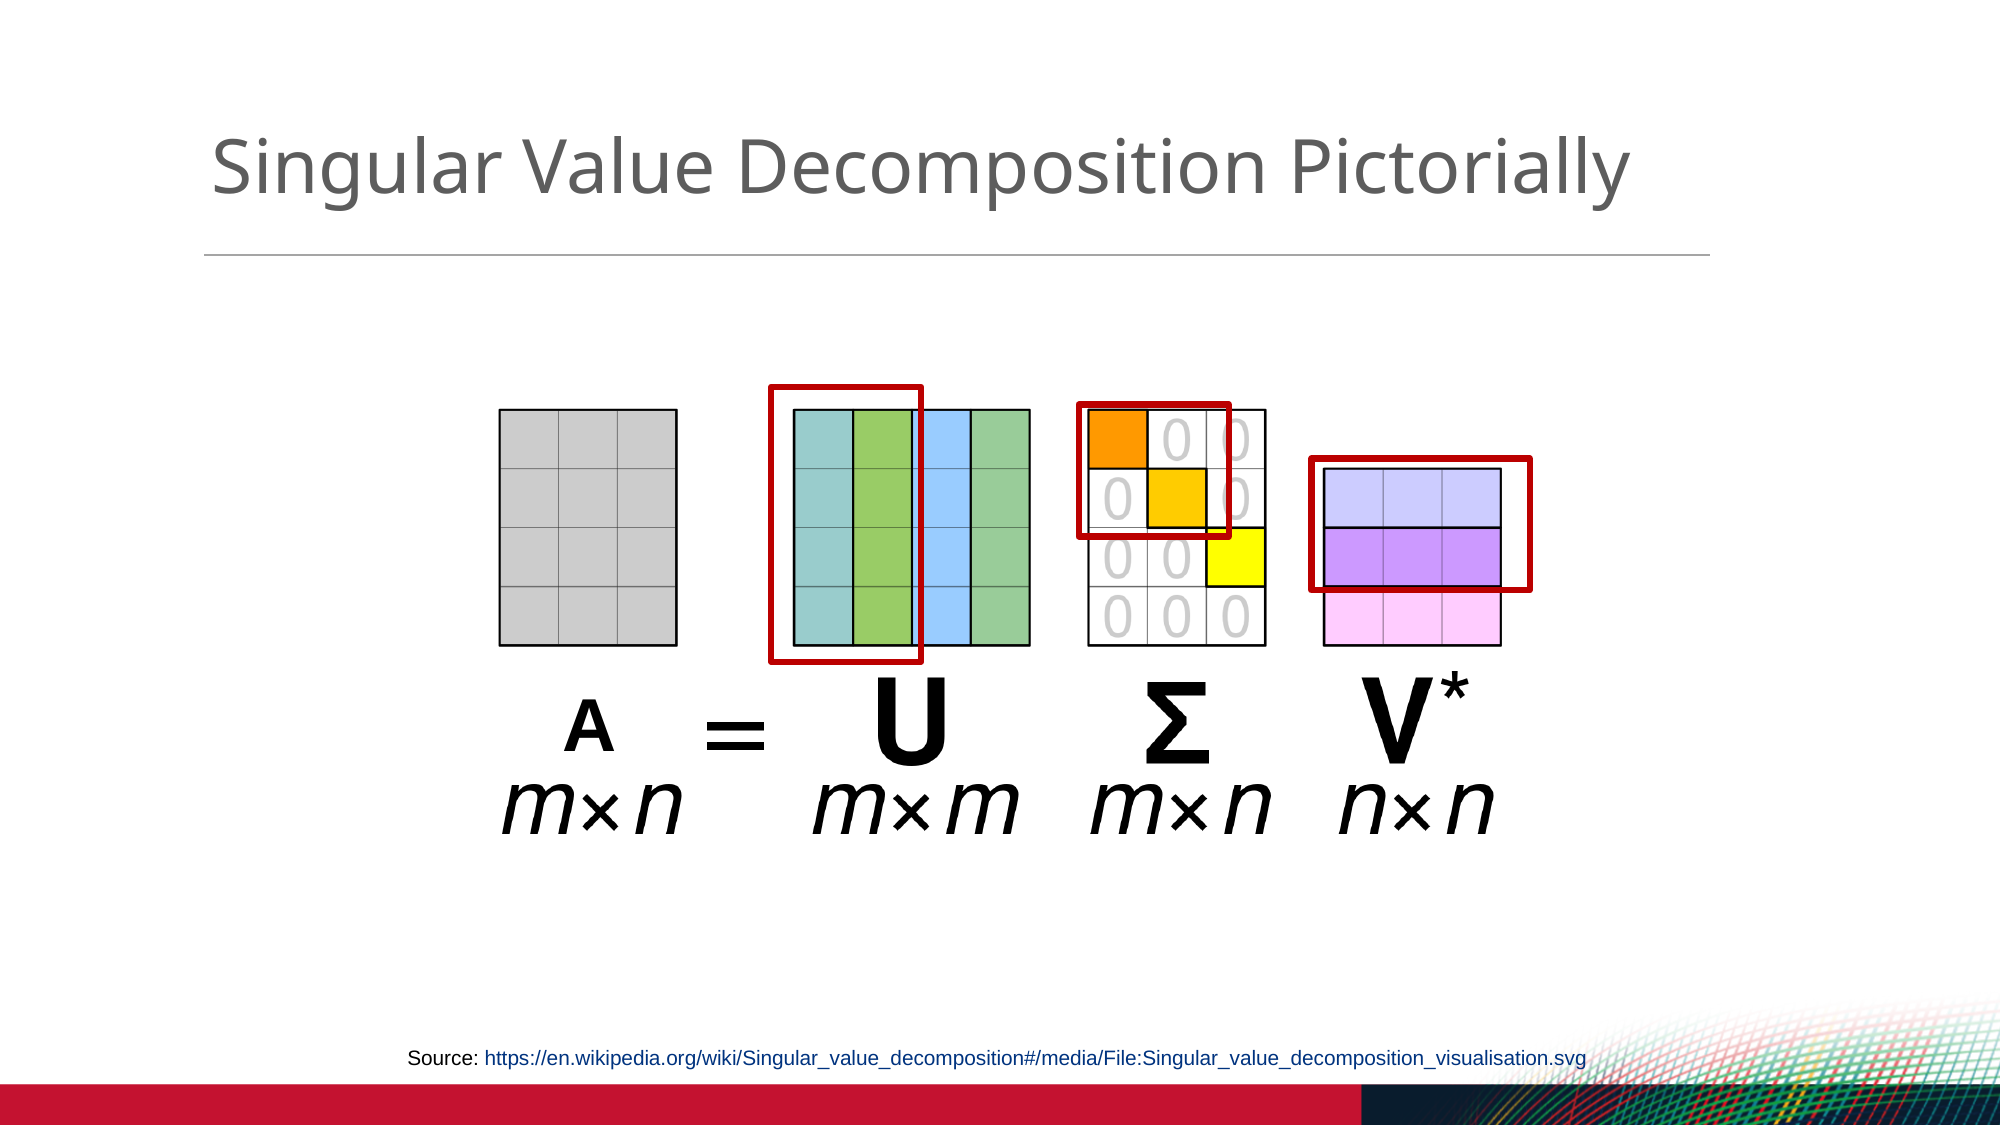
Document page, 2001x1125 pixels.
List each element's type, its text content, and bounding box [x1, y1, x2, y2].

text_box Source: https://en.wikipedia.org/wiki/Singular_value_decomposition#/media/File:Singular_value_decomposition_visualisation.svg [255, 1036, 1745, 1077]
picture [0, 958, 2000, 1125]
list Singular Value Decomposition Pictorially [204, 116, 1705, 223]
picture [470, 386, 1530, 855]
